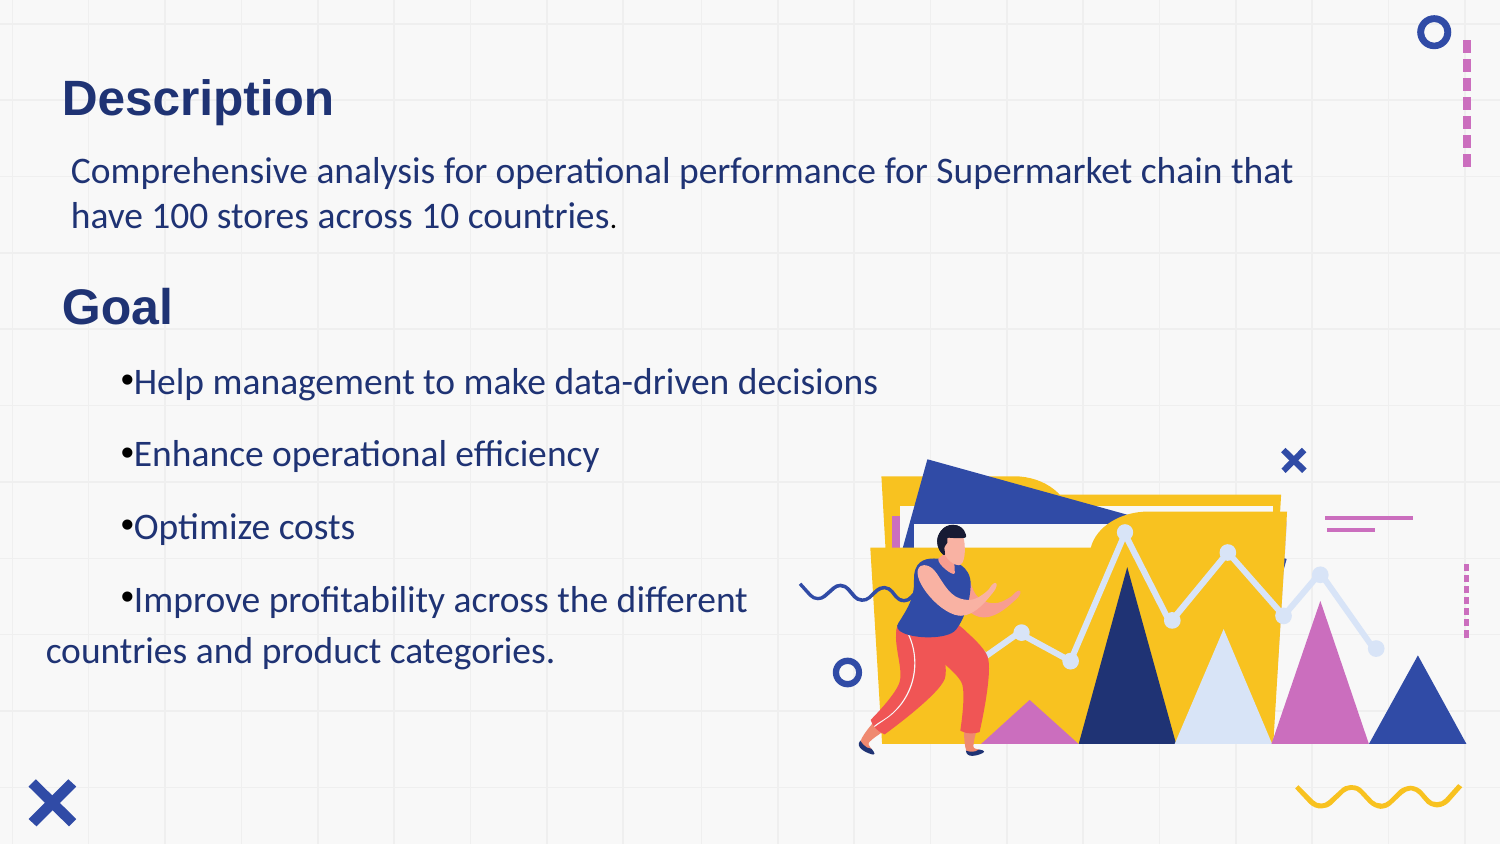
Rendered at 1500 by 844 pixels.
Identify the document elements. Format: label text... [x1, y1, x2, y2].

text_box Help management to make data-driven decisions Enhance operational efficiency Optimize costs Improve profitability across the different countries and product categories. [30, 342, 908, 719]
text_box Goal [54, 273, 342, 342]
text_box Comprehensive analysis for operational performance for Supermarket chain that have 100 stores across 10 countries. [55, 138, 1312, 279]
text_box Description [54, 64, 342, 139]
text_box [798, 447, 1470, 757]
